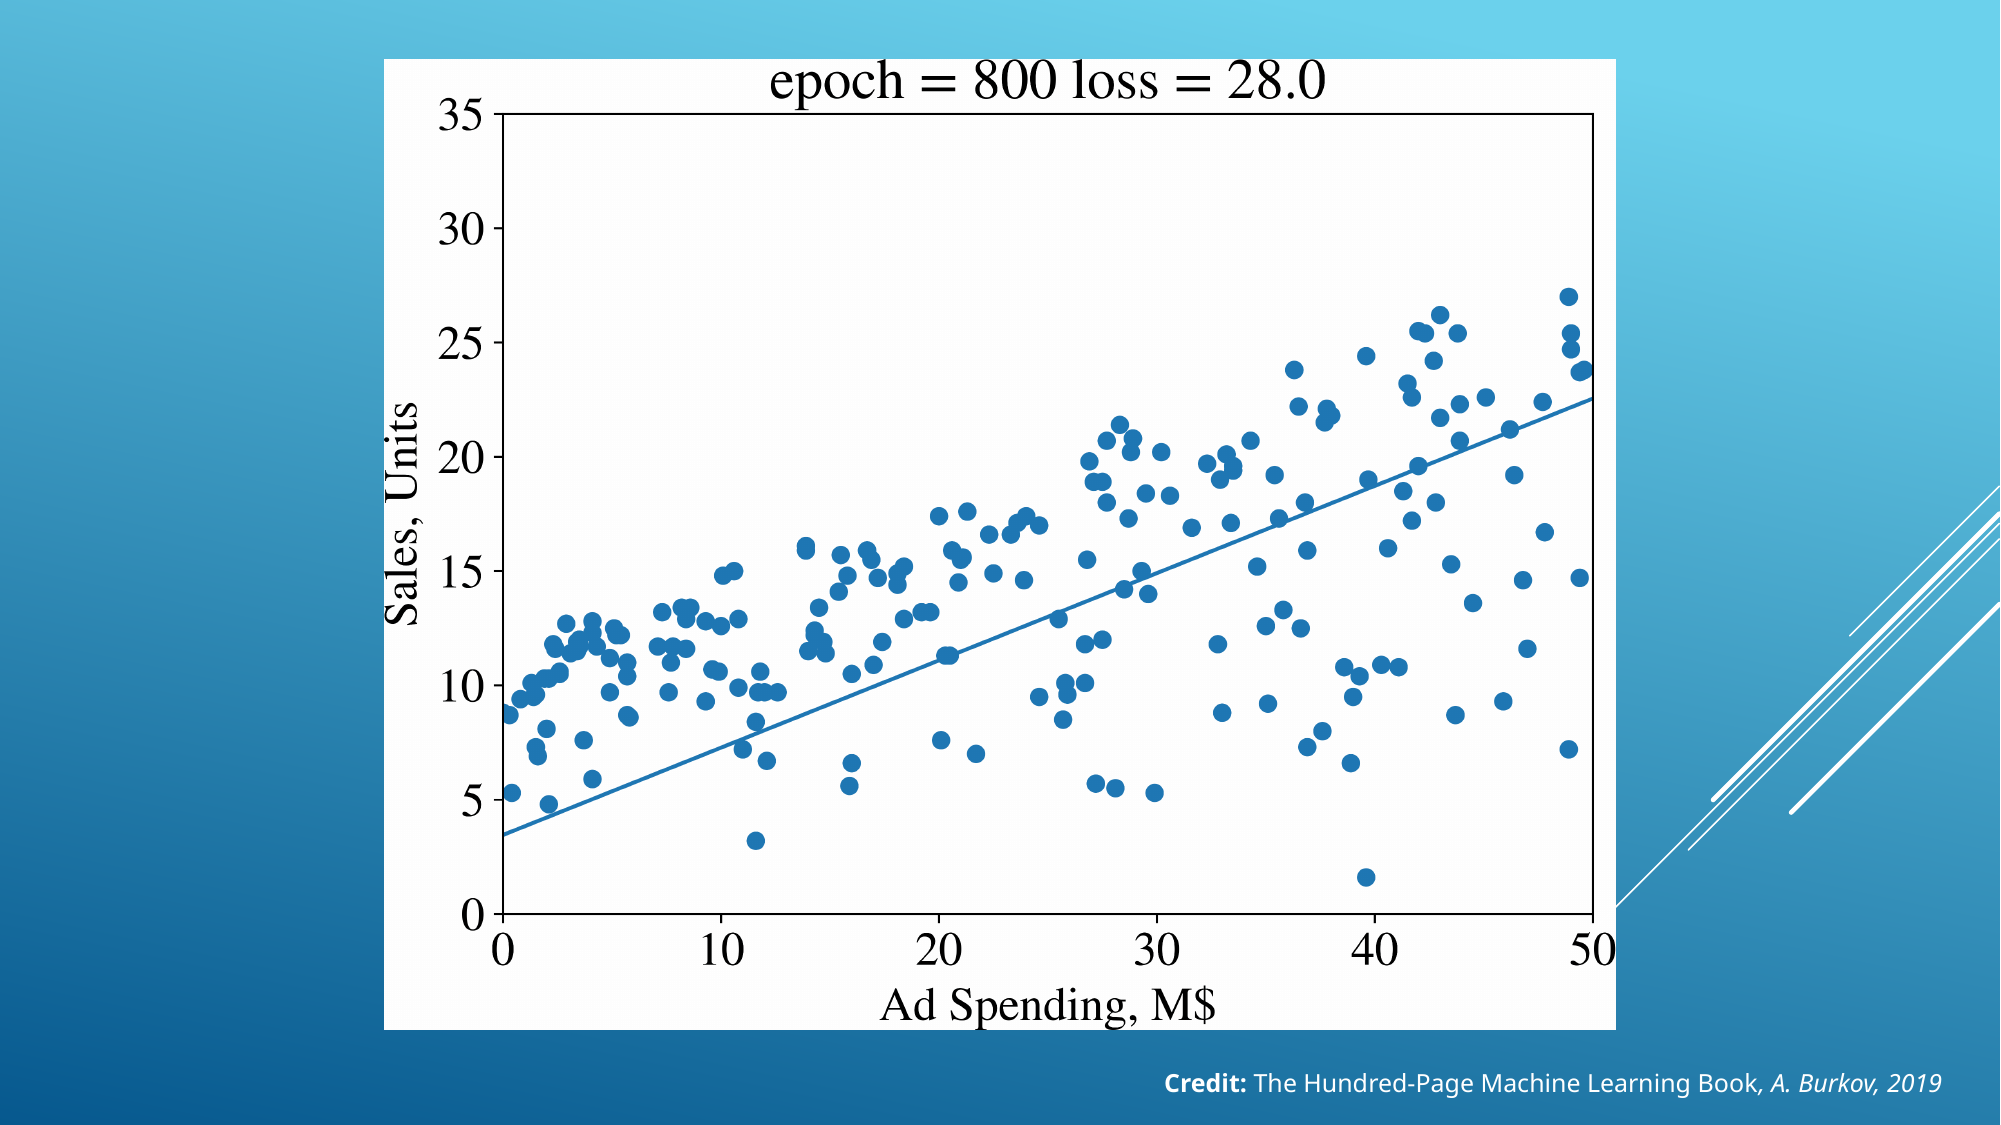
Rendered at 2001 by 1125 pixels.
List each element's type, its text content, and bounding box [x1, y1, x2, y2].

text_box Credit: The Hundred-Page Machine Learning Book, A. Burkov, 2019 [1149, 1059, 2000, 1105]
picture [383, 59, 1617, 1030]
